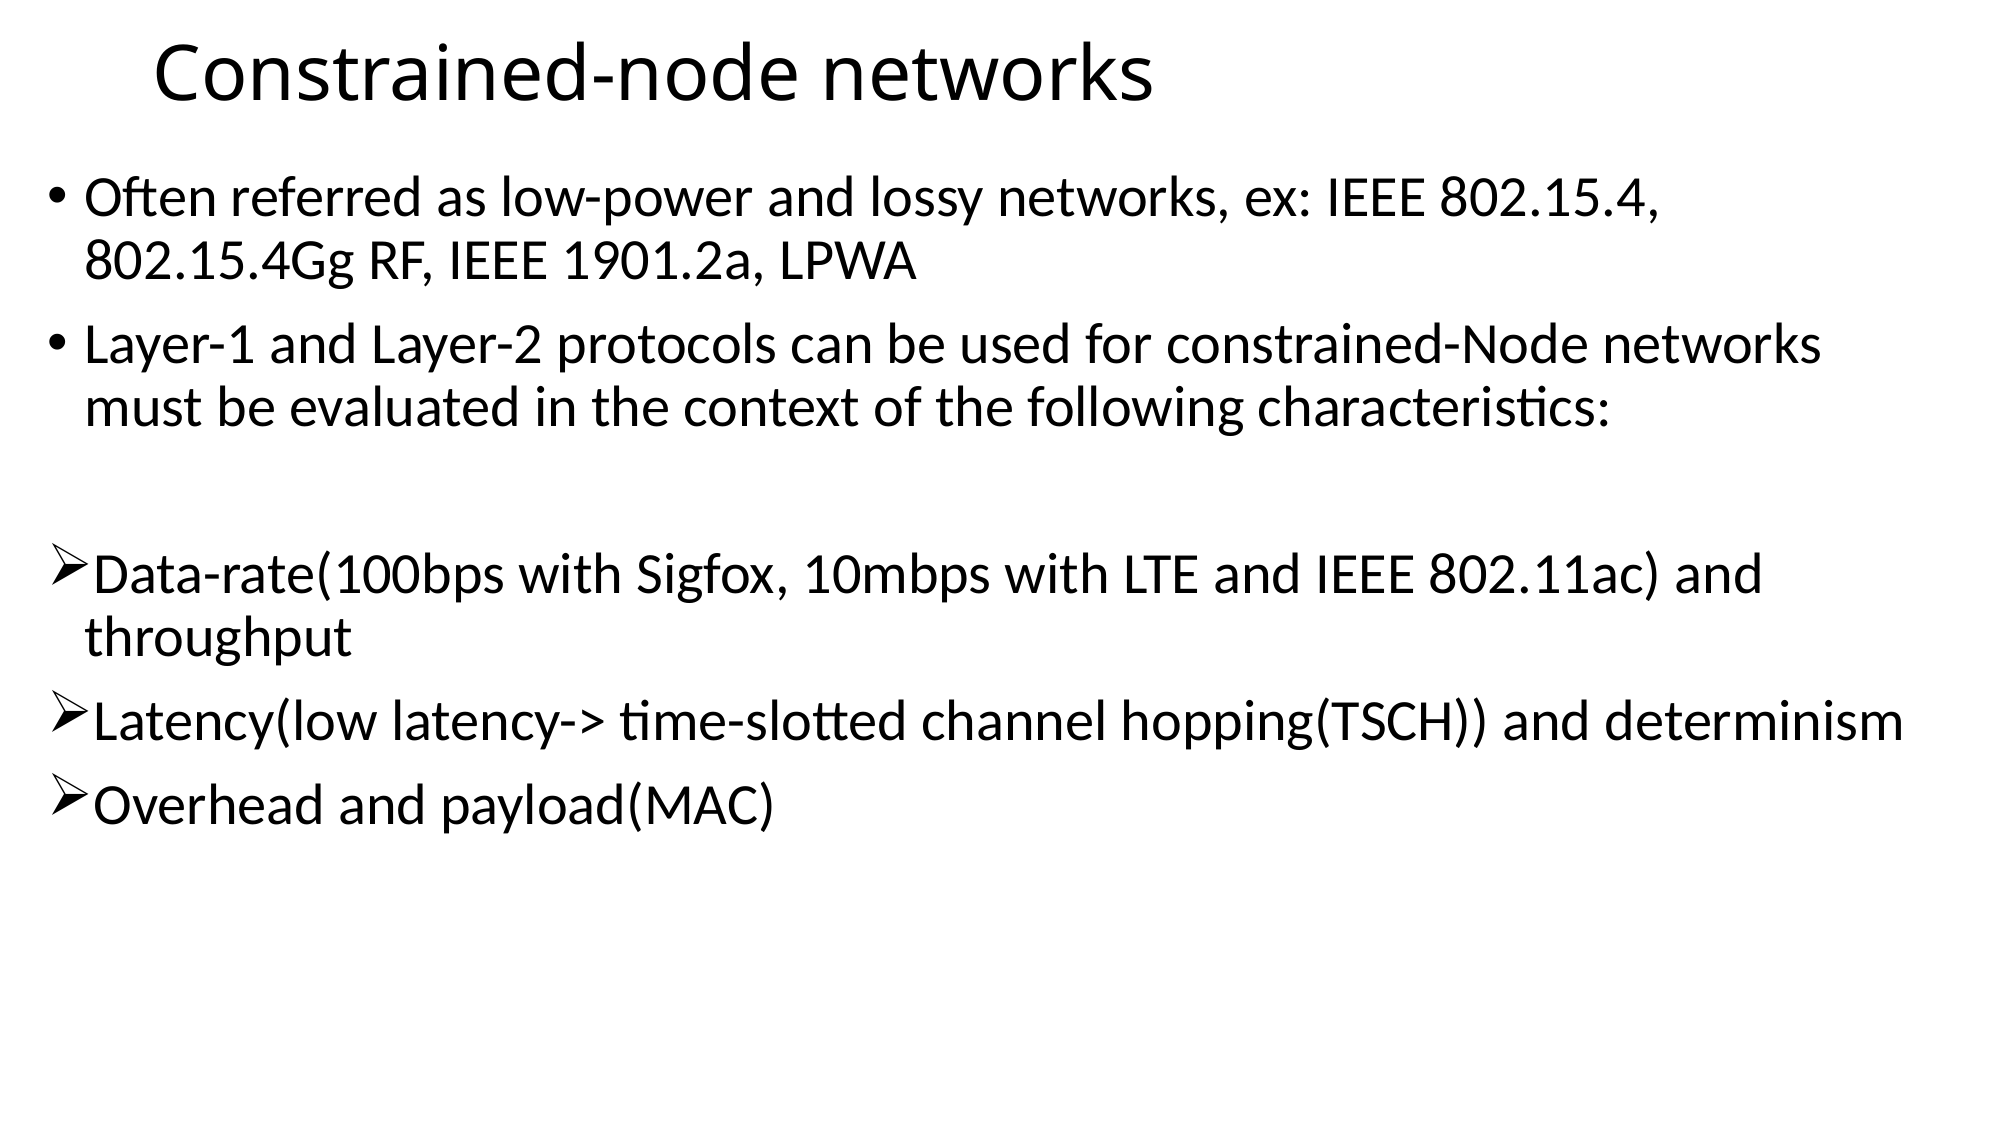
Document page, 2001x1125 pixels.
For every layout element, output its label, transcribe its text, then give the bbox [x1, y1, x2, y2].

list Often referred as low-power and lossy networks, ex: IEEE 802.15.4, 802.15.4Gg RF, IEEE 1901.2a, LPWA Layer-1 and Layer-2 protocols can be used for constrained-Node networks must be evaluated in the context of the following characteristics: Data-rate(100bps with Sigfox, 10mbps with LTE and IEEE 802.11ac) and throughput Latency(low latency-> time-slotted channel hopping(TSCH)) and determinism Overhead and payload(MAC) [32, 158, 1959, 1099]
title Constrained-node networks [137, 26, 1863, 126]
